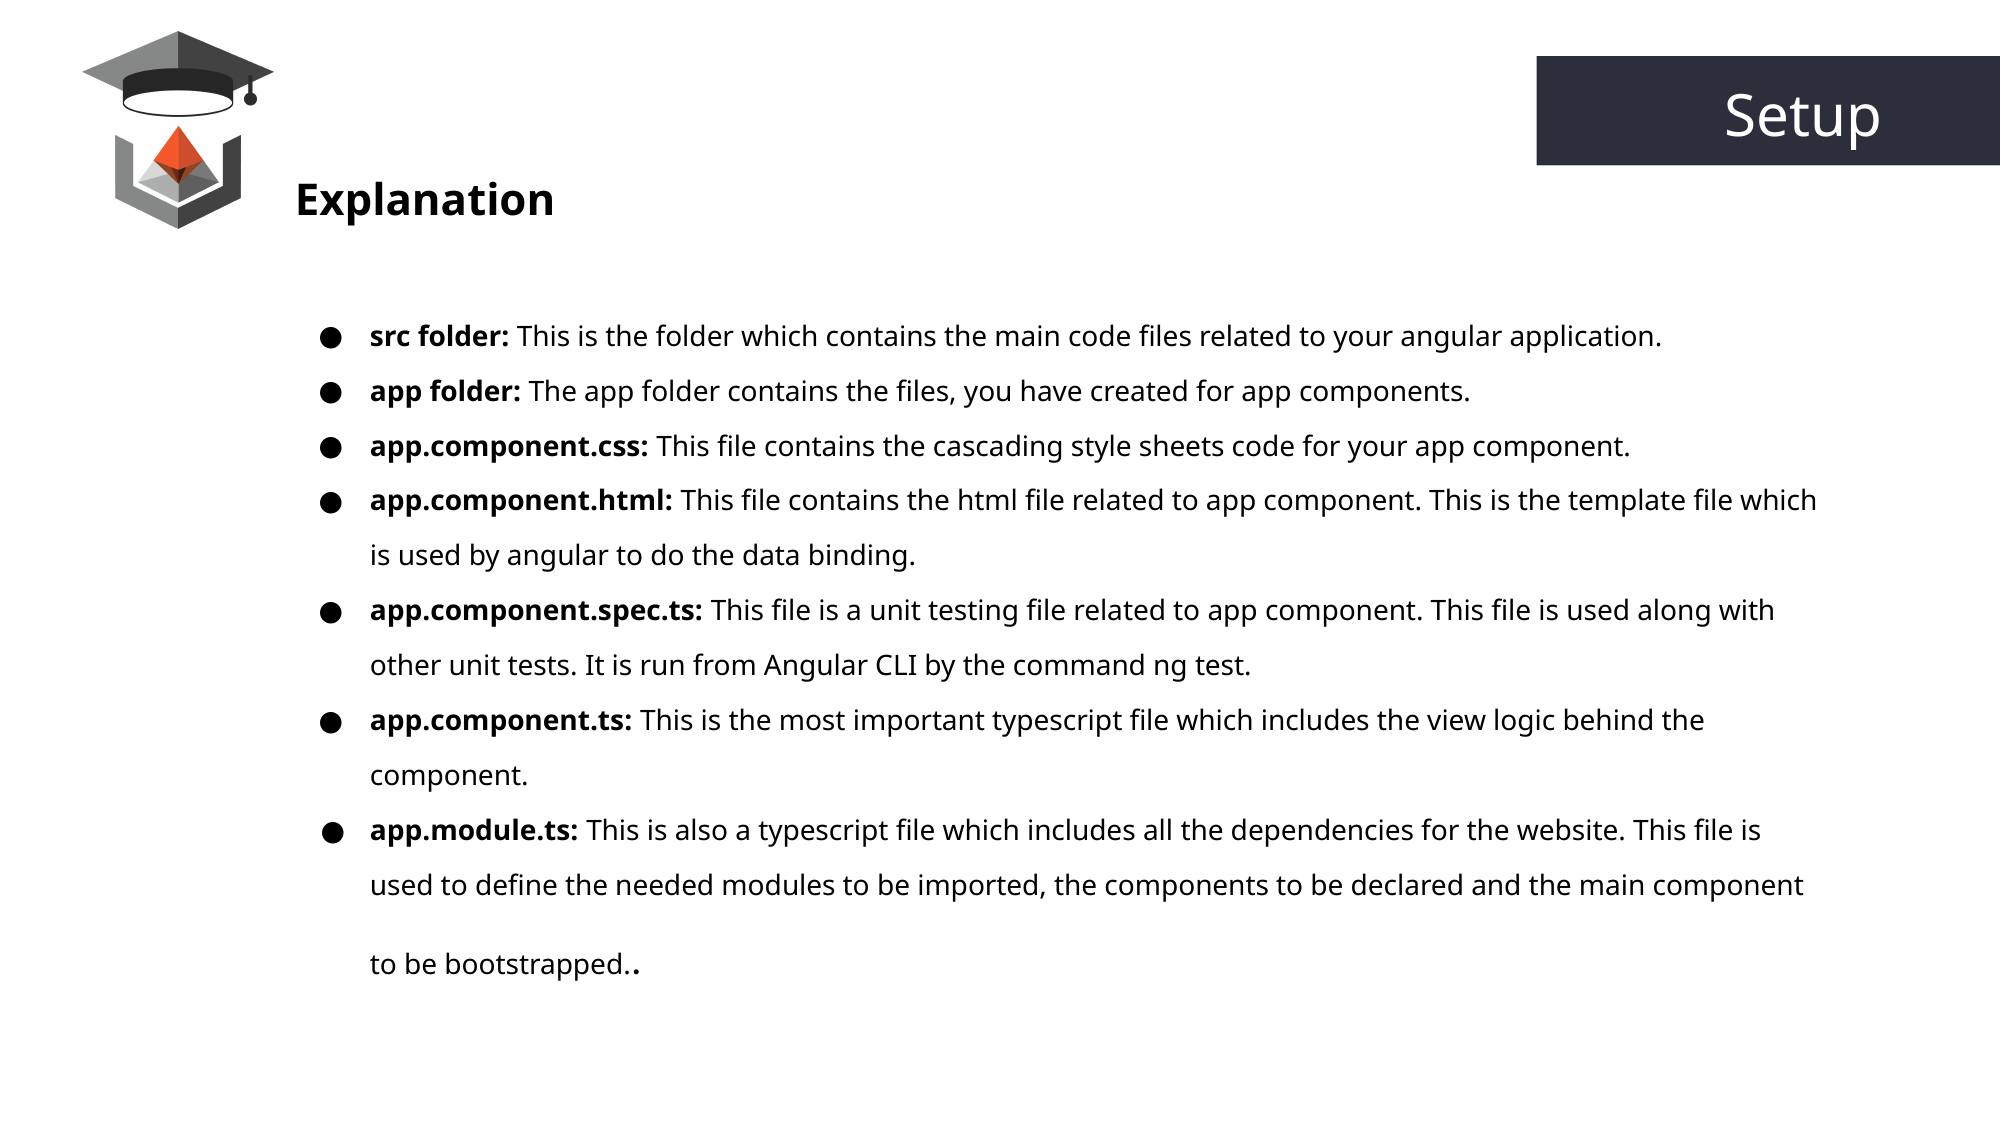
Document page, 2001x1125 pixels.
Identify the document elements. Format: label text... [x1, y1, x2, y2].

picture [82, 31, 274, 229]
text_box [190, 813, 1669, 935]
picture [1534, 33, 2000, 191]
text_box [182, 763, 416, 814]
text_box Explanation src folder: This is the folder which contains the main code files related to your angular application. app folder: The app folder contains the files, you have created for app components. app.component.css: This file contains the cascading style sheets code for your app component. app.component.html: This file contains the html file related to app component. This is the template file which is used by angular to do the data binding. app.component.spec.ts: This file is a unit testing file related to app component. This file is used along with other unit tests. It is run from Angular CLI by the command ng test. app.component.ts: This is the most important typescript file which includes the view logic behind the component. app.module.ts: This is also a typescript file which includes all the dependencies for the website. This file is used to define the needed modules to be imported, the components to be declared and the main component to be bootstrapped.. [286, 166, 1855, 1054]
